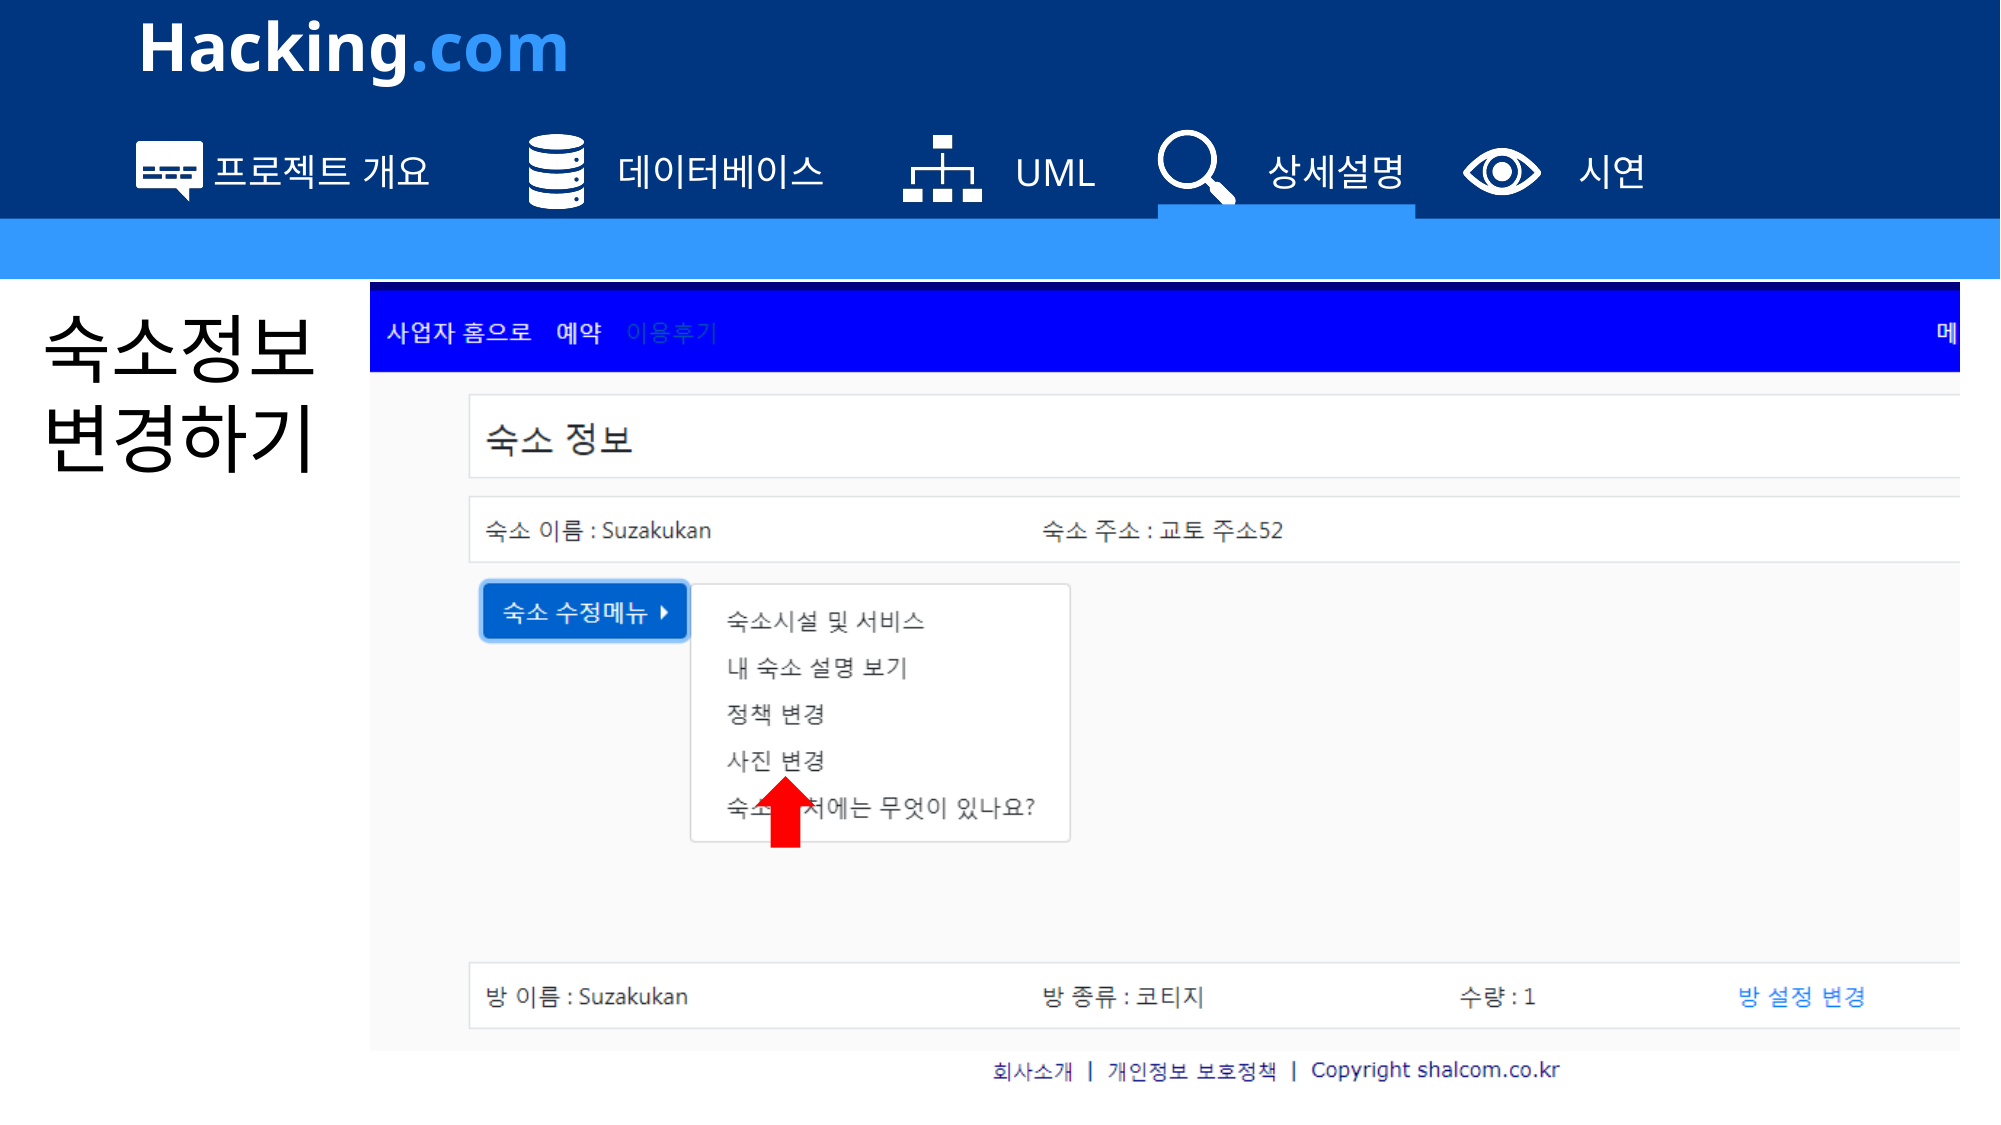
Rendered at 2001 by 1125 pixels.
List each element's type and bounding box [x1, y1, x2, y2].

picture [370, 282, 1960, 1105]
picture [0, 0, 2000, 219]
text_box [27, 295, 370, 491]
text_box [0, 219, 2000, 280]
